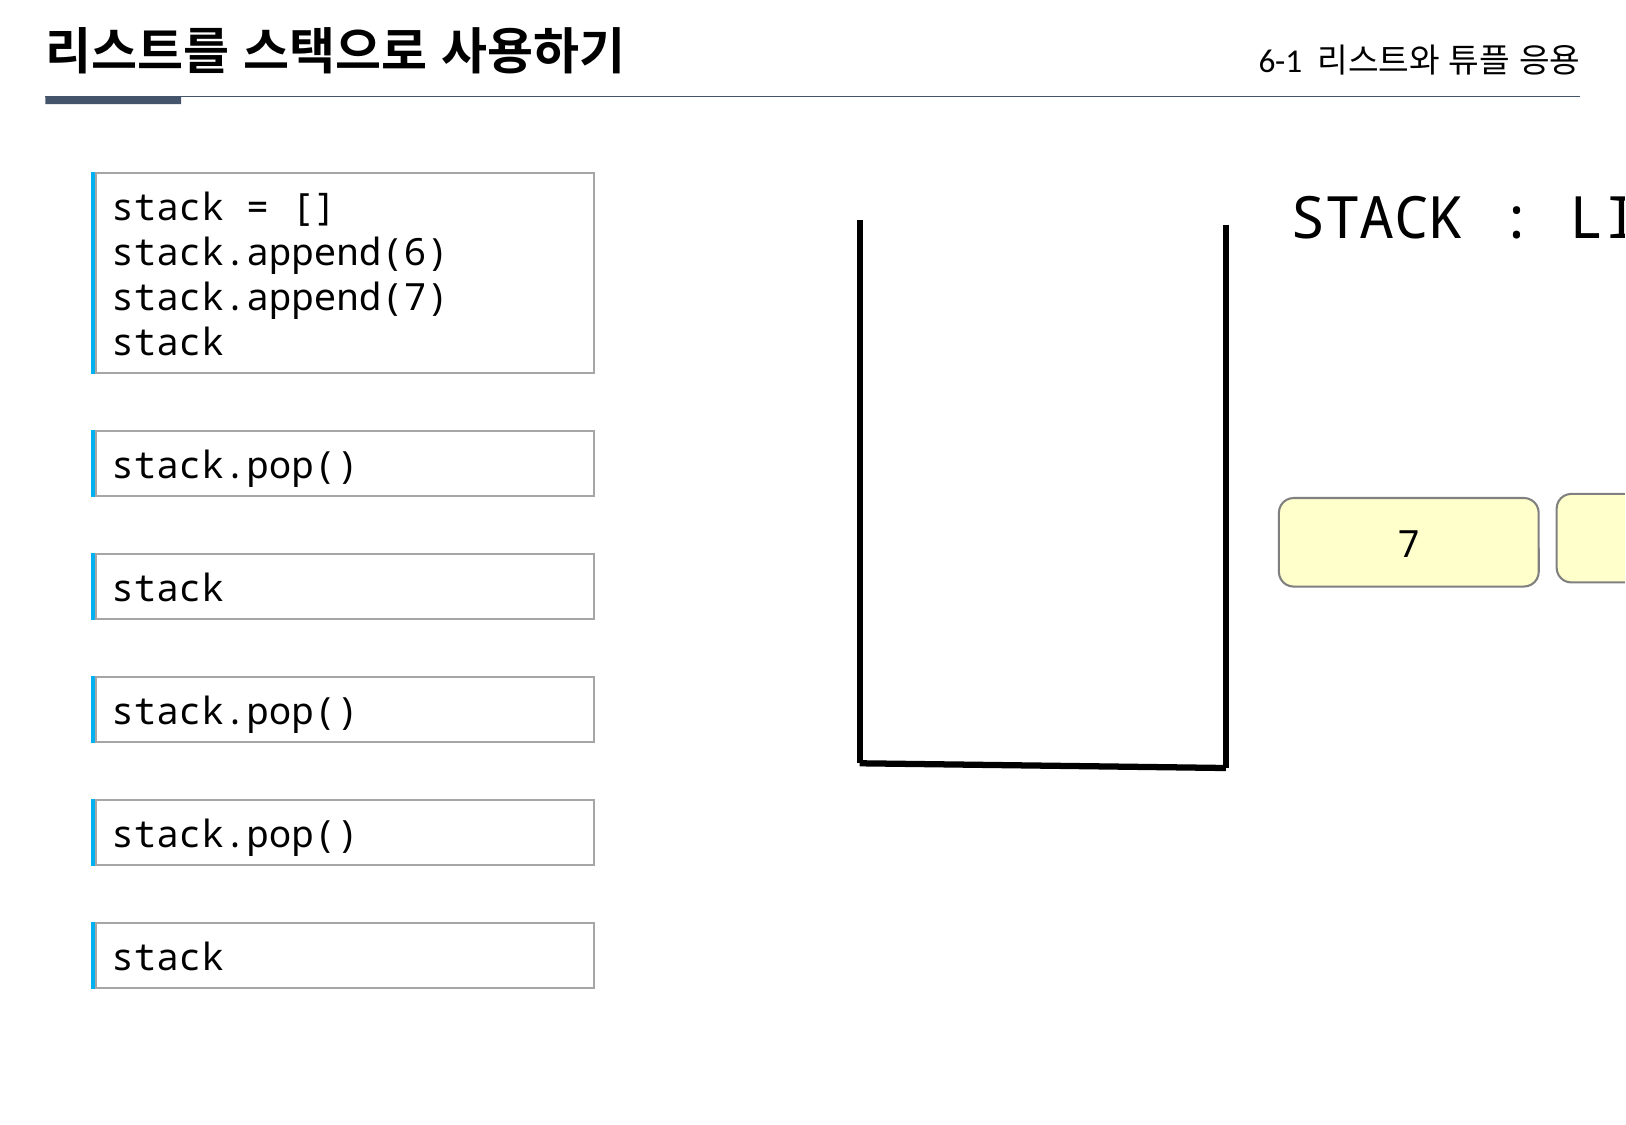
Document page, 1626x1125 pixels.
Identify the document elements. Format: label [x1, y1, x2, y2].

text_box [1277, 496, 1540, 588]
text_box [91, 676, 594, 742]
text_box [1275, 172, 1625, 258]
text_box [1555, 492, 1625, 584]
text_box [91, 554, 594, 620]
list [45, 26, 965, 82]
text_box [859, 219, 1226, 768]
list [1038, 43, 1581, 81]
text_box [91, 922, 594, 988]
text_box [91, 172, 594, 374]
text_box [91, 799, 594, 865]
text_box [91, 431, 594, 497]
